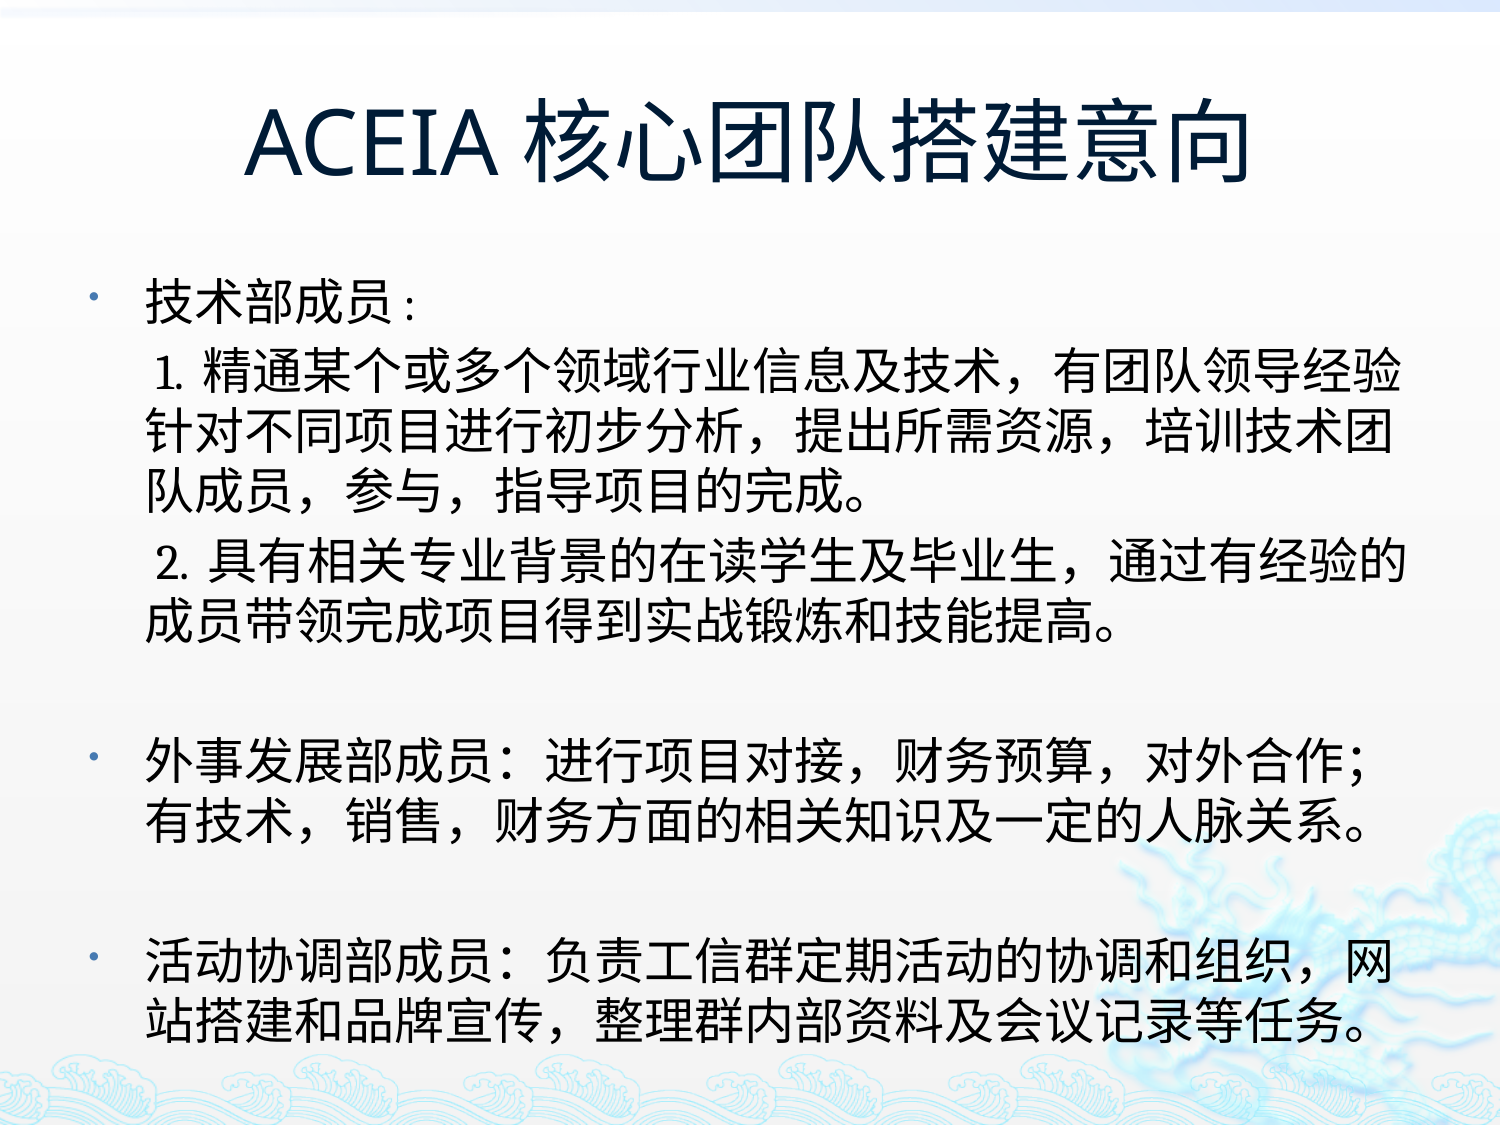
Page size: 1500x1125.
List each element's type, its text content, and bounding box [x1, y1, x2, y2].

title ACEIA核心团队搭建意向 [75, 45, 1425, 233]
list 技术部成员: 1. 精通某个或多个领域行业信息及技术，有团队领导经验针对不同项目进行初步分析，提出所需资源，培训技术团队成员，参与，指导项目的完成。 2. 具有相关专业背景的在读学生及毕业生，通过有经验的成员带领完成项目得到实战锻炼和技能提高。 外事发展部成员：进行项目对接，财务预算，对外合作；有技术，销售，财务方面的相关知识及一定的人脉关系。 活动协调部成员：负责工信群定期活动的协调和组织，网站搭建和品牌宣传，整理群内部资料及会议记录等任务。 [75, 262, 1425, 1059]
